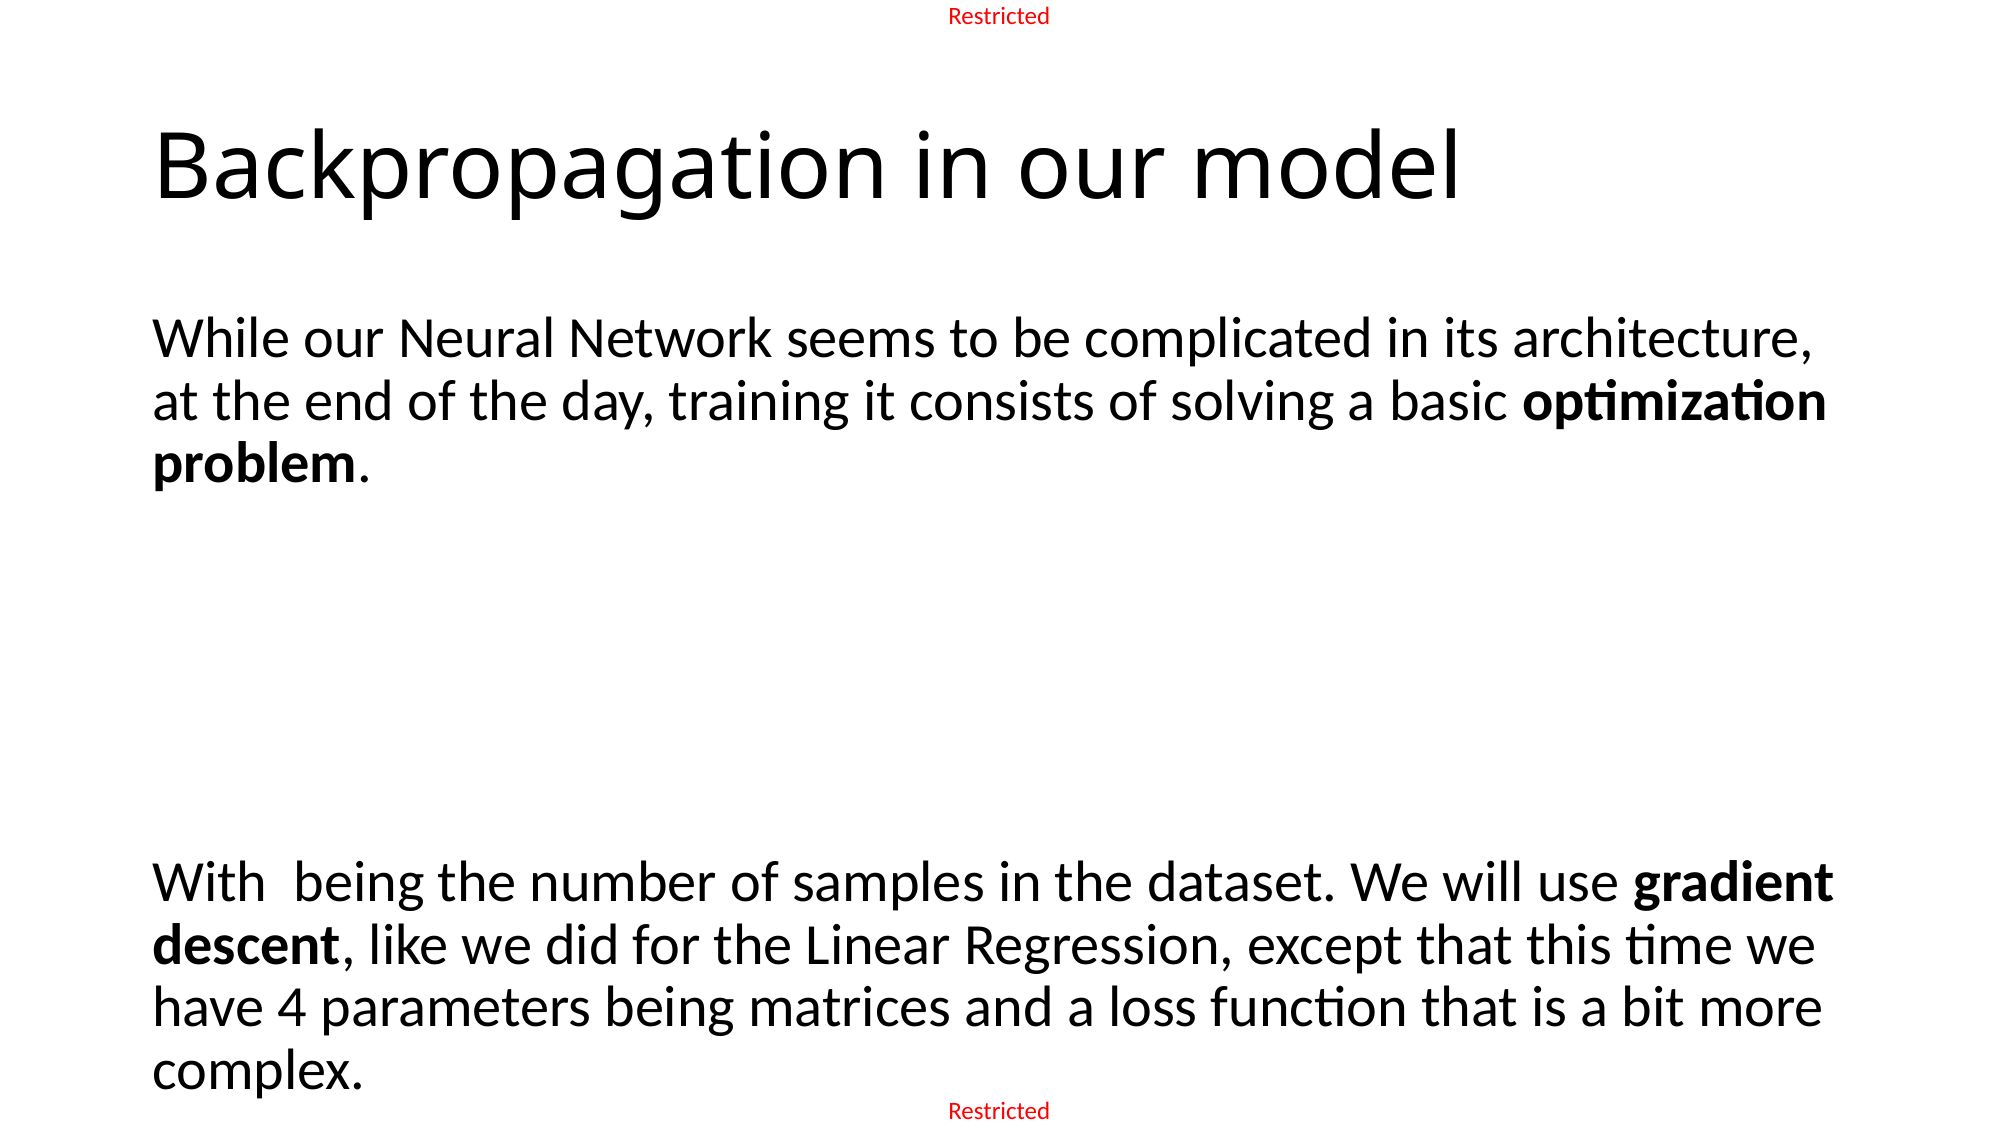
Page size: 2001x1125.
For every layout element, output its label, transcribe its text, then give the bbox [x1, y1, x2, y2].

title Backpropagation in our model [137, 59, 1863, 278]
